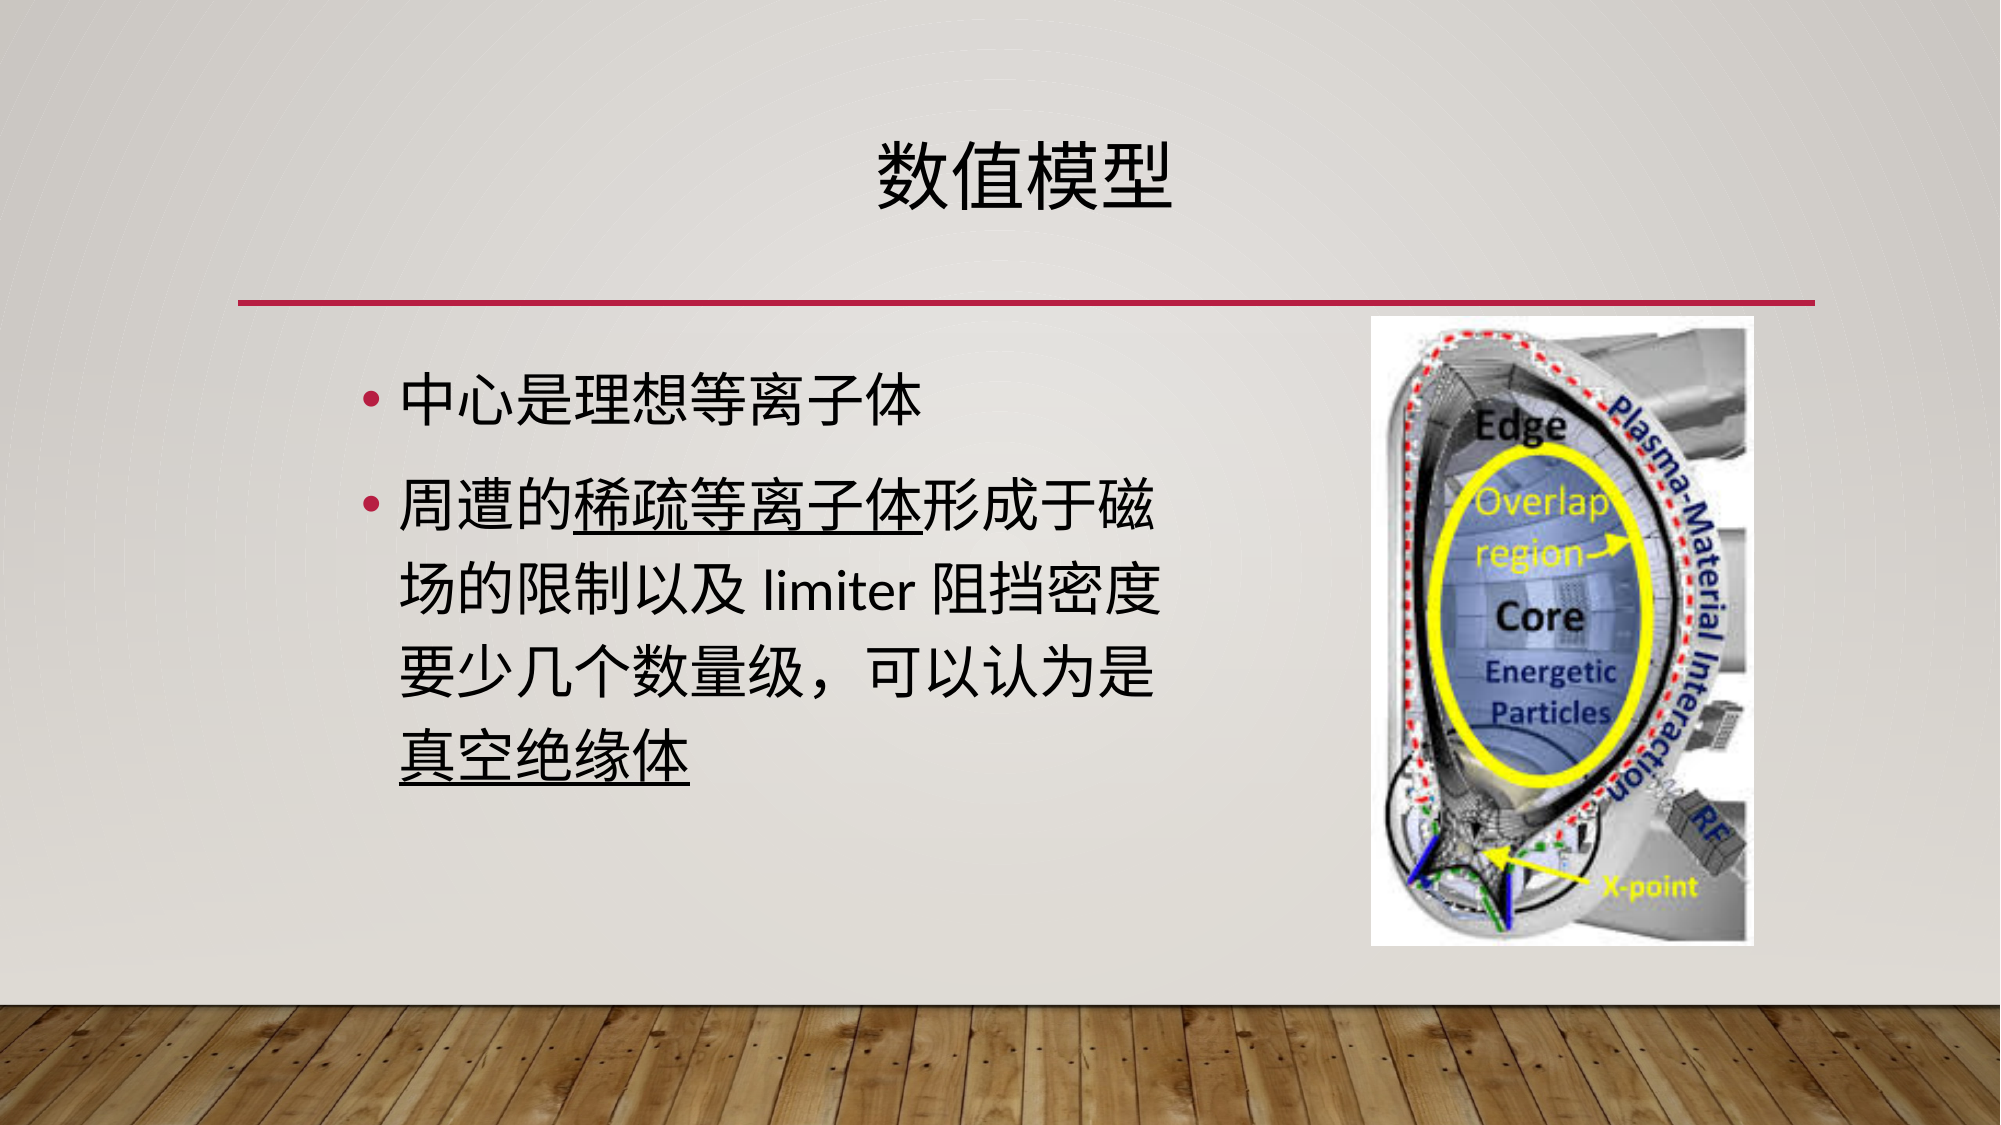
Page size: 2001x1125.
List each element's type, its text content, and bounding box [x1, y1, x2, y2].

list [1370, 316, 1754, 946]
title 数值模型 [237, 132, 1814, 306]
picture [0, 1005, 2000, 1125]
text_box 中心是理想等离子体 周遭的稀疏等离子体形成于磁场的限制以及limiter阻挡密度要少几个数量级，可以认为是真空绝缘体 [346, 342, 1205, 908]
